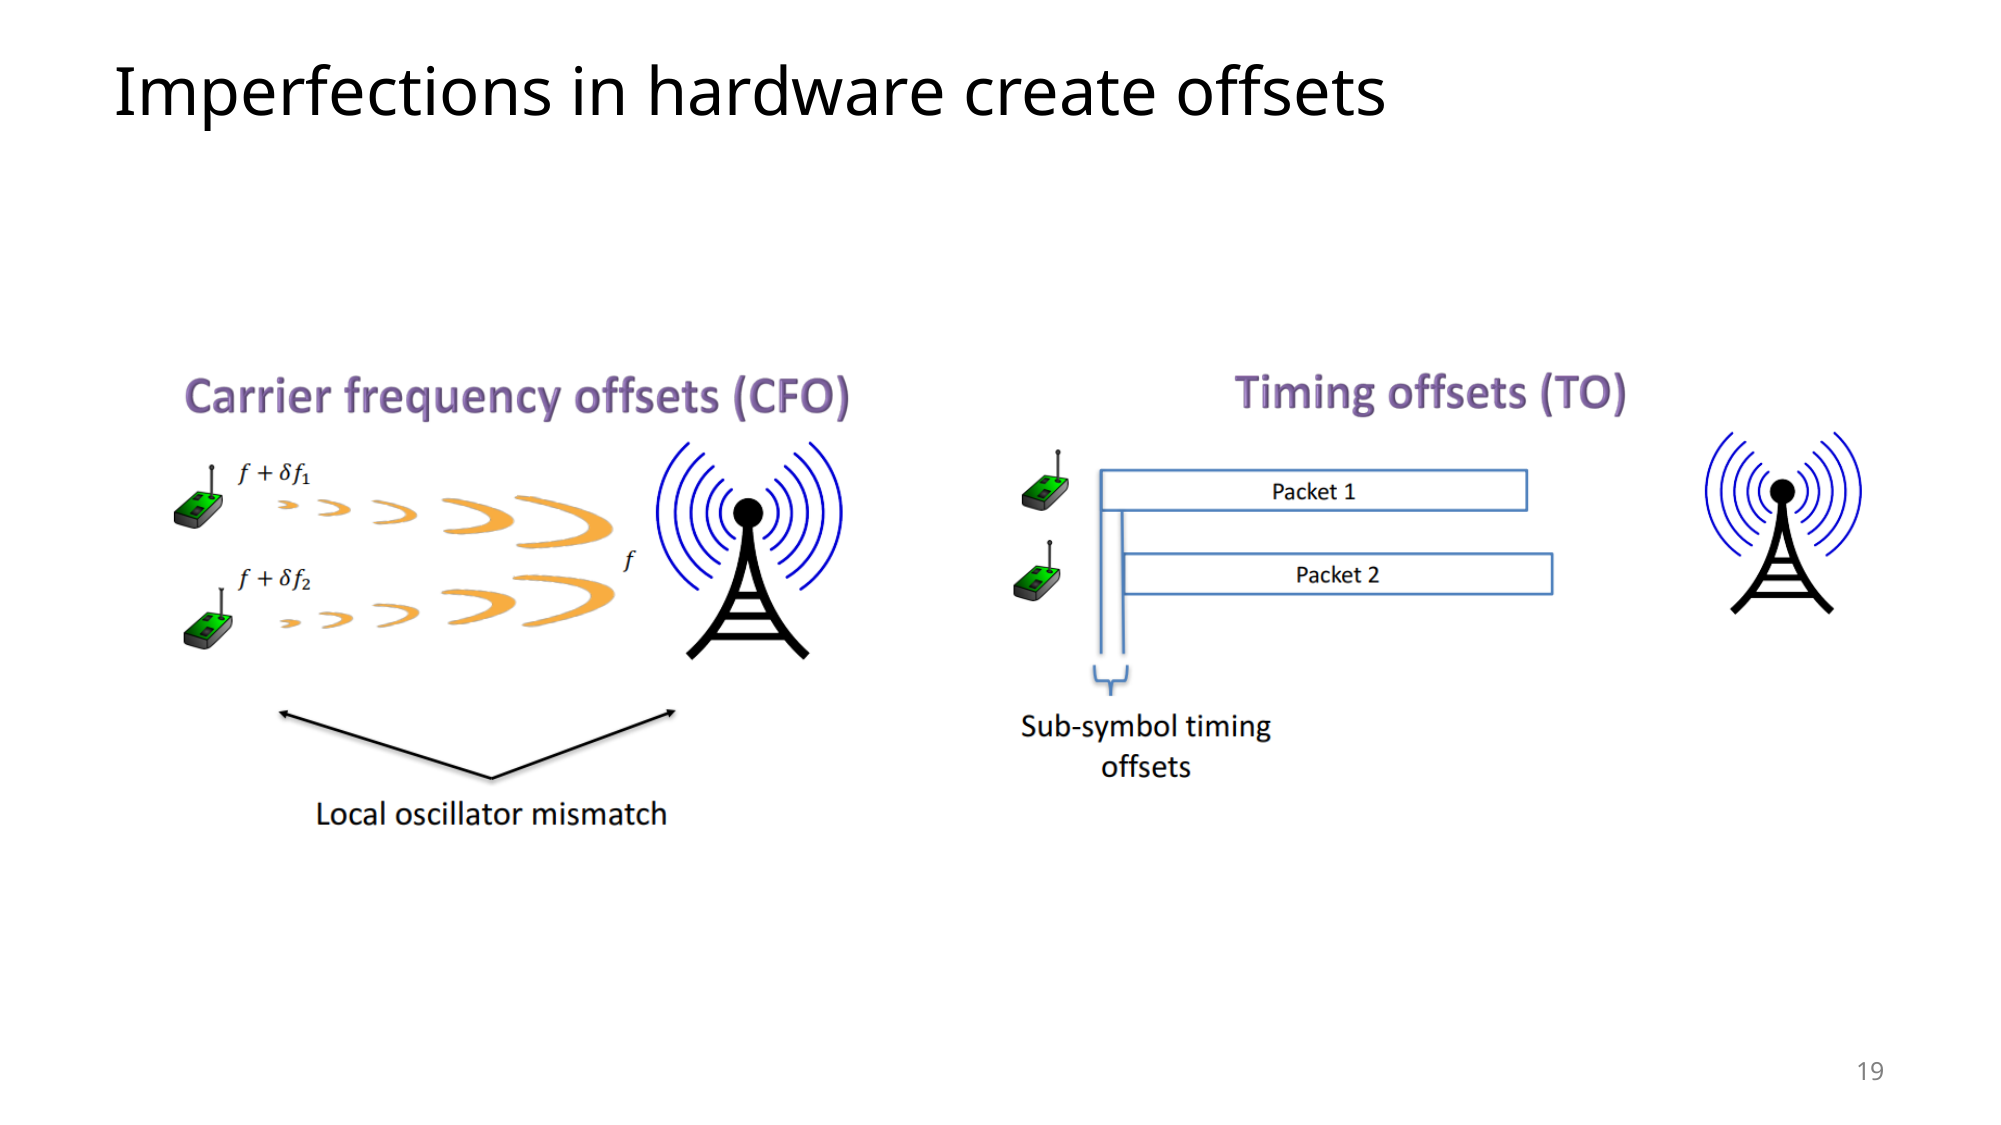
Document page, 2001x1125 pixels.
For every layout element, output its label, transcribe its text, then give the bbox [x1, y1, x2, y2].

picture [999, 359, 1891, 805]
slide_number 19 [1749, 1042, 1900, 1103]
title Imperfections in hardware create offsets [99, 37, 1900, 150]
picture [149, 359, 885, 841]
